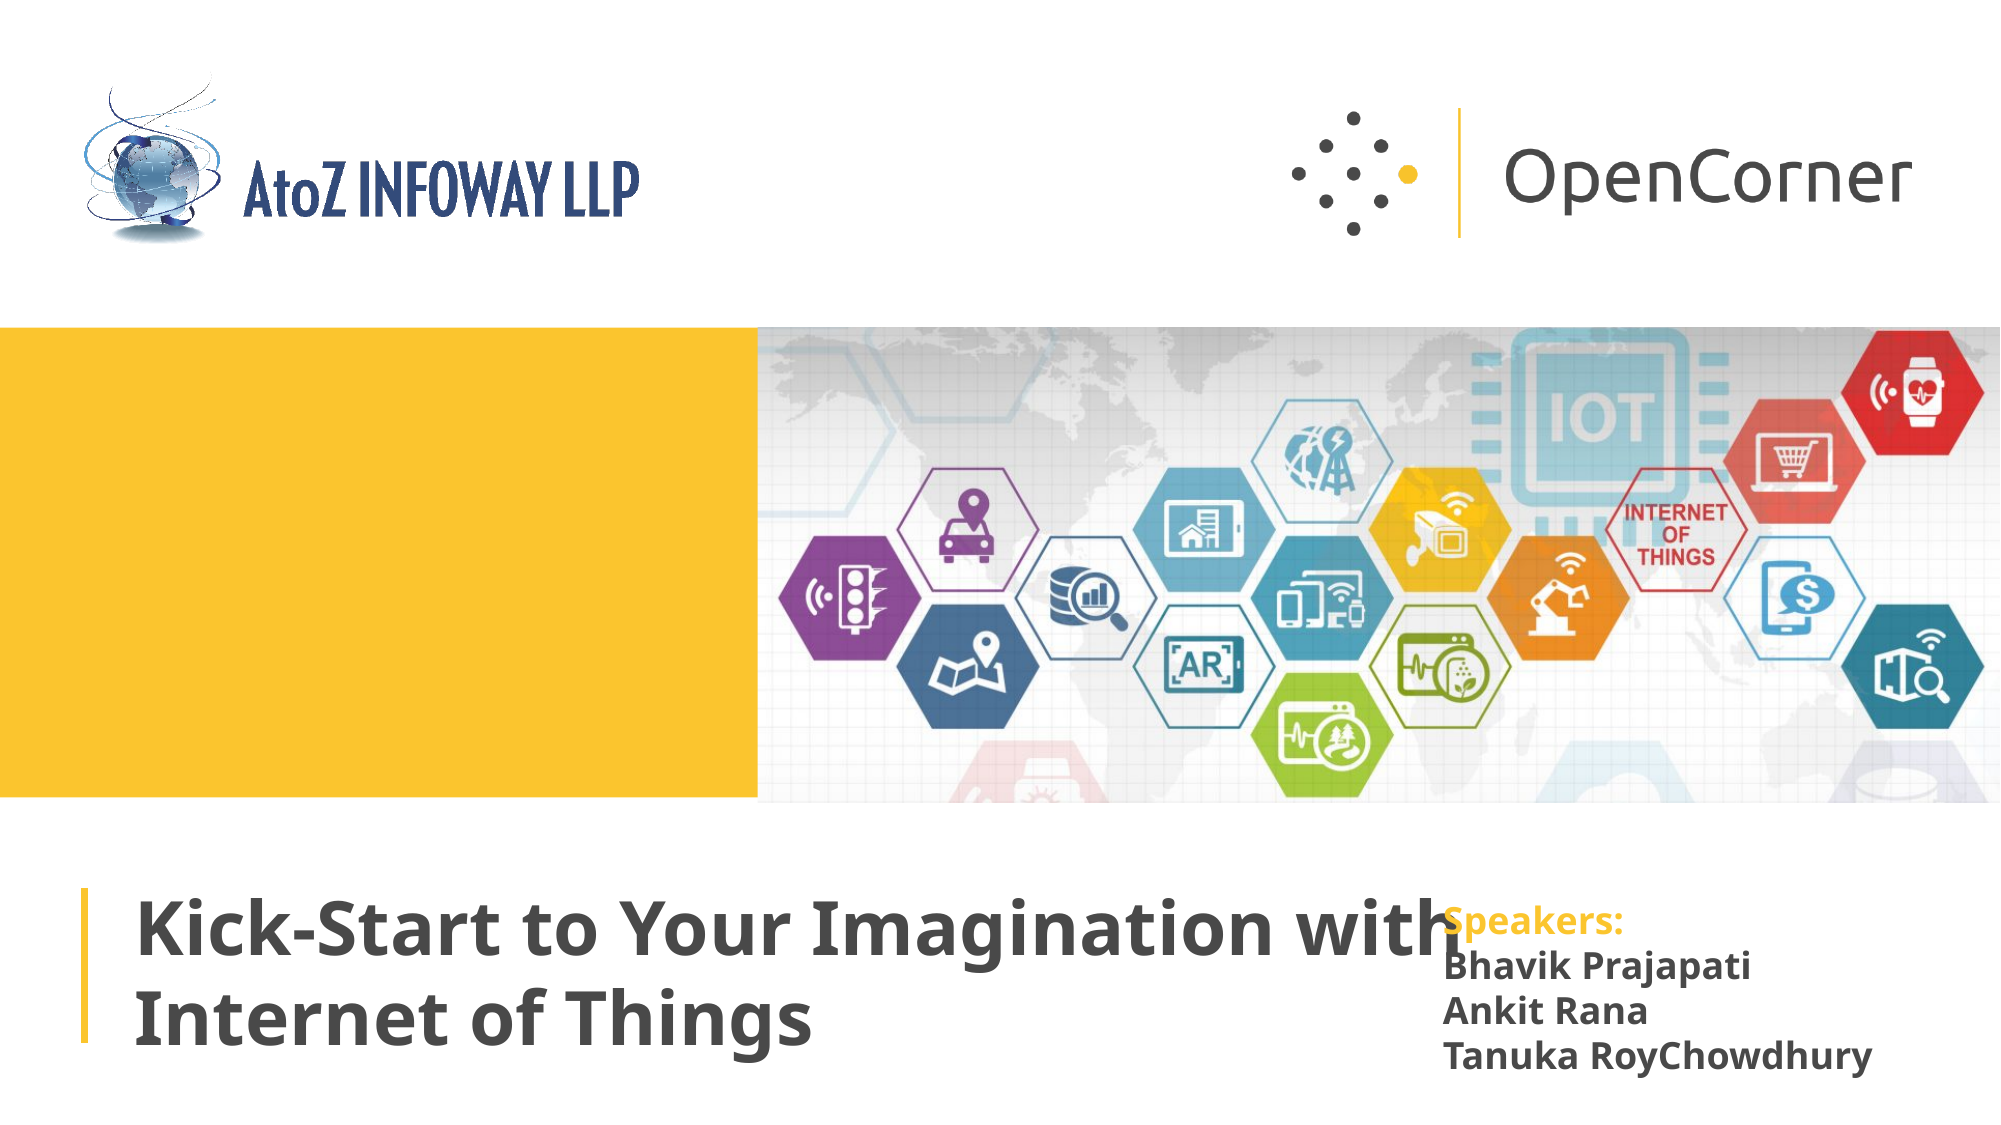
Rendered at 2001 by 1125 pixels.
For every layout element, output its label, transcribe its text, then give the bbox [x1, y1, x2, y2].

picture [757, 327, 2000, 803]
text_box Speakers: Bhavik Prajapati Ankit Rana Tanuka RoyChowdhury [1428, 889, 1912, 1085]
text_box Kick-Start to Your Imagination with Internet of Things [119, 872, 1672, 1068]
picture [84, 71, 639, 244]
text_box [0, 326, 2000, 799]
picture [1291, 108, 1912, 238]
